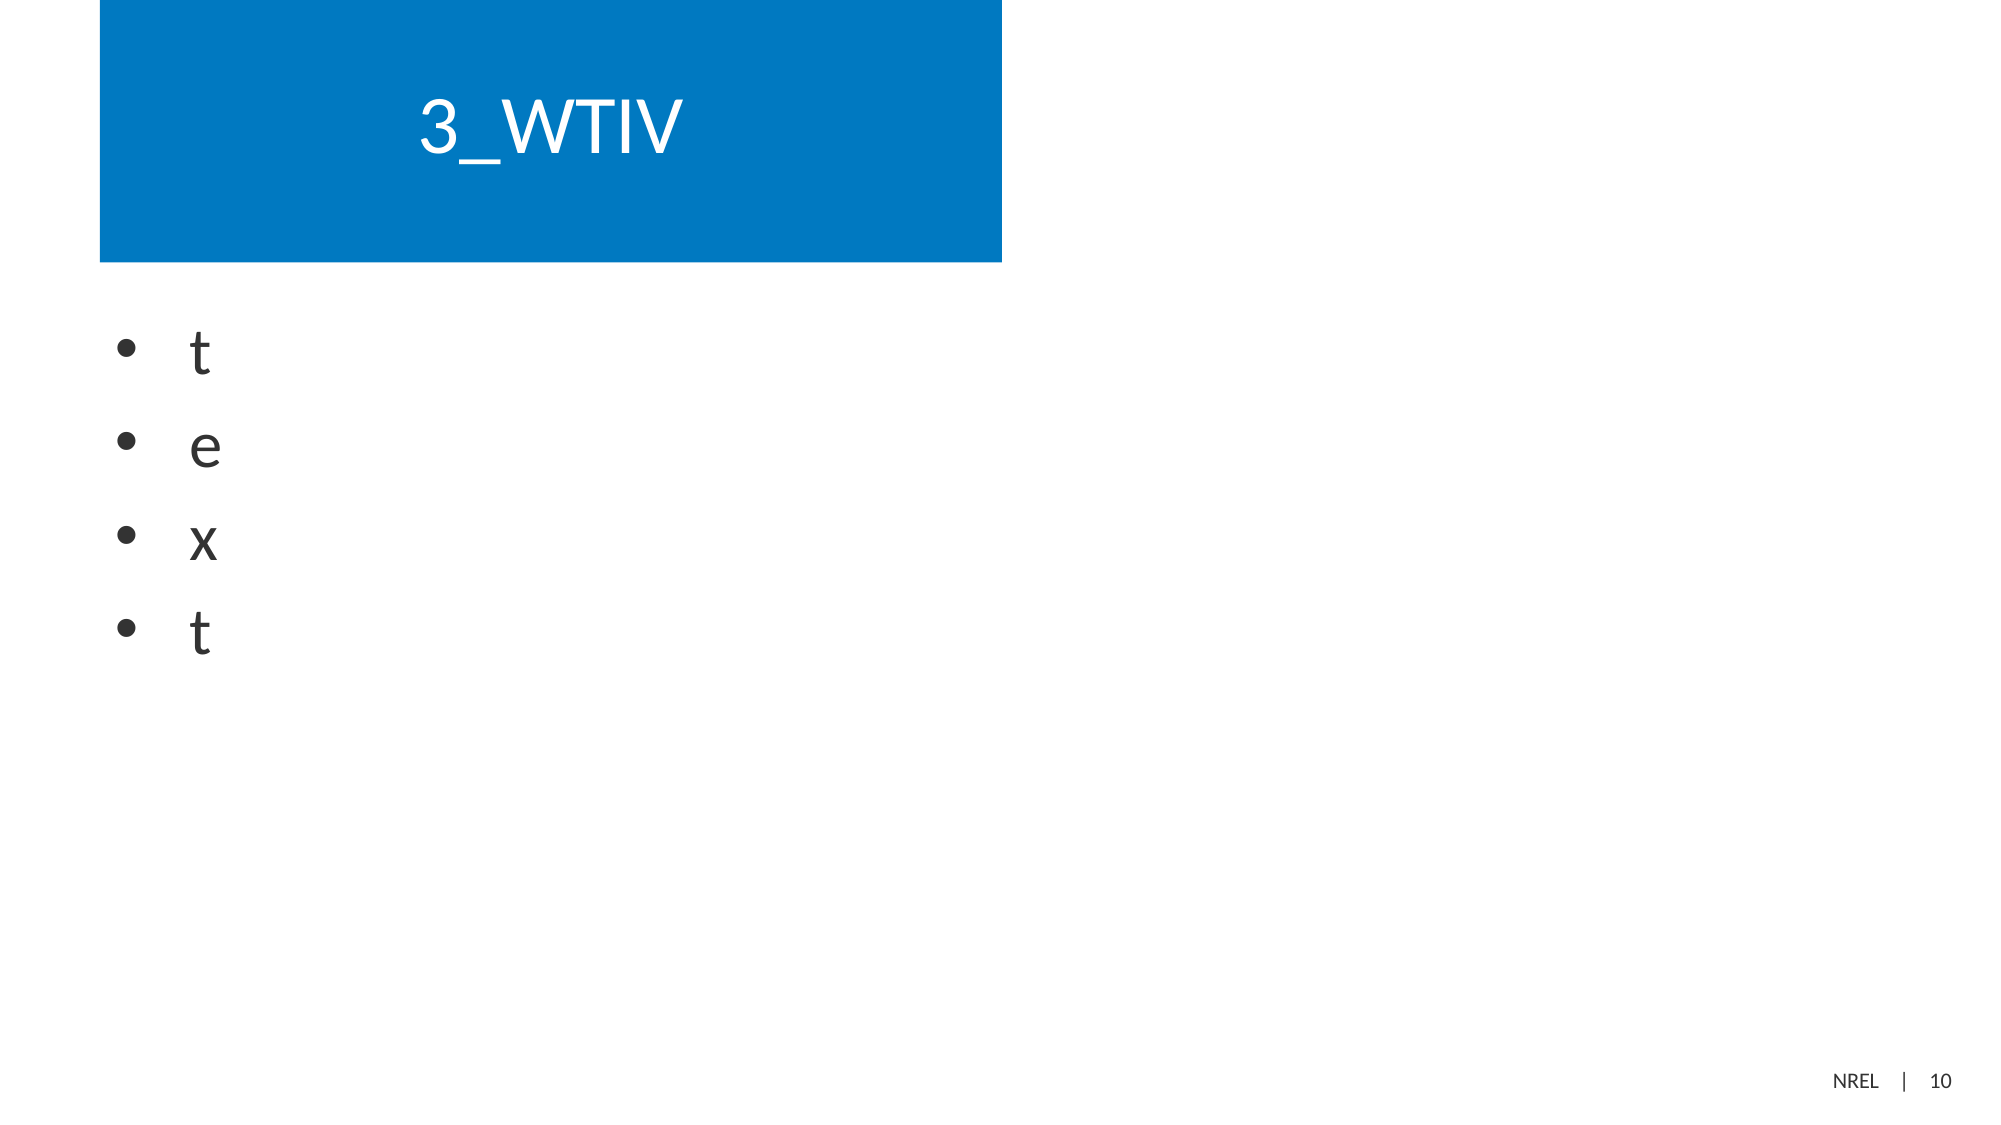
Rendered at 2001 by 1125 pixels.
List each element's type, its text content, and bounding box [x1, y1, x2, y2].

title 3_WTIV [99, 0, 1002, 263]
list t e x t [99, 299, 1876, 1039]
